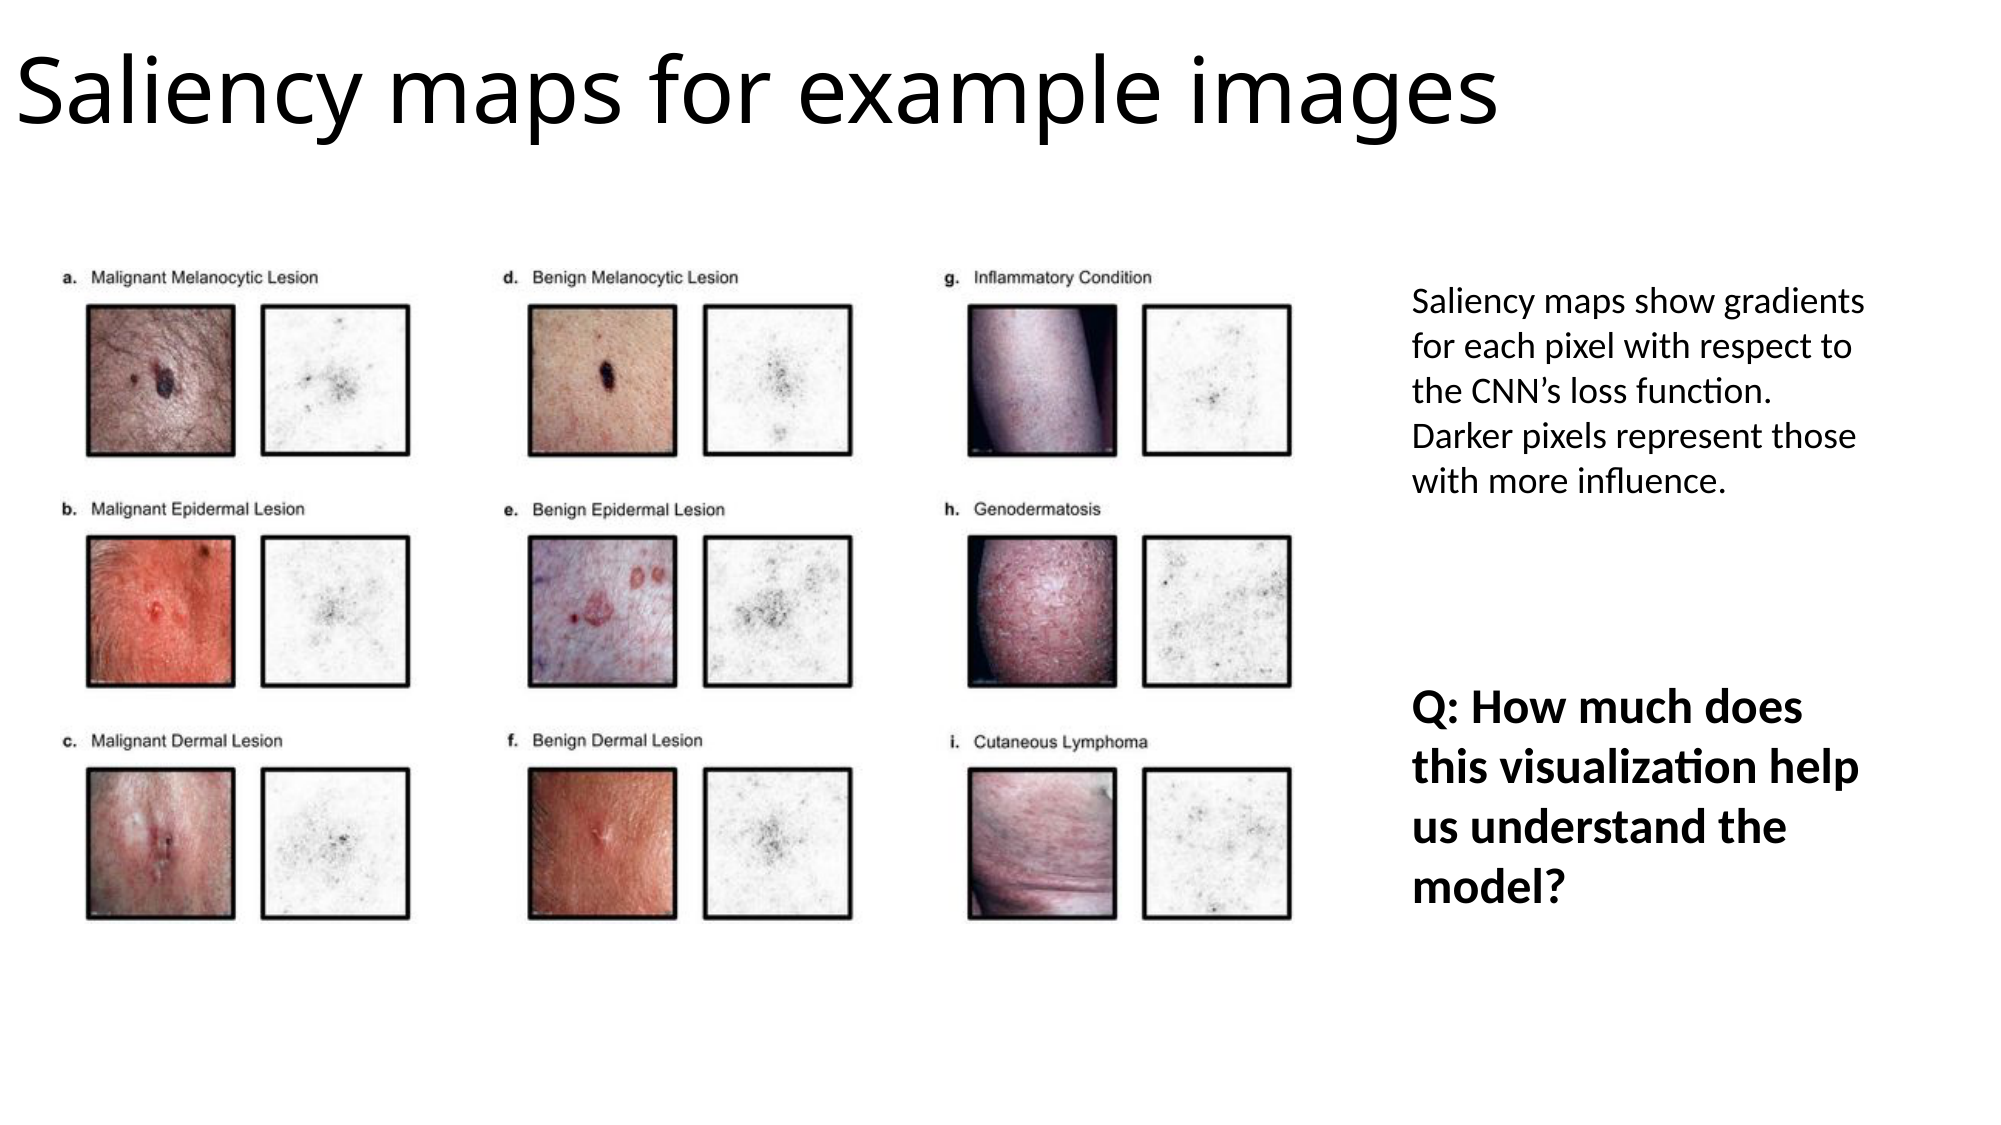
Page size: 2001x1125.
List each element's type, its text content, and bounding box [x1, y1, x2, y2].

text_box Saliency maps show gradients for each pixel with respect to the CNN’s loss function. Darker pixels represent those with more influence. [1397, 268, 1886, 509]
title Saliency maps for example images [0, 0, 2000, 188]
text_box Q: How much does this visualization help us understand the model? [1397, 665, 1886, 921]
picture [60, 268, 1295, 924]
